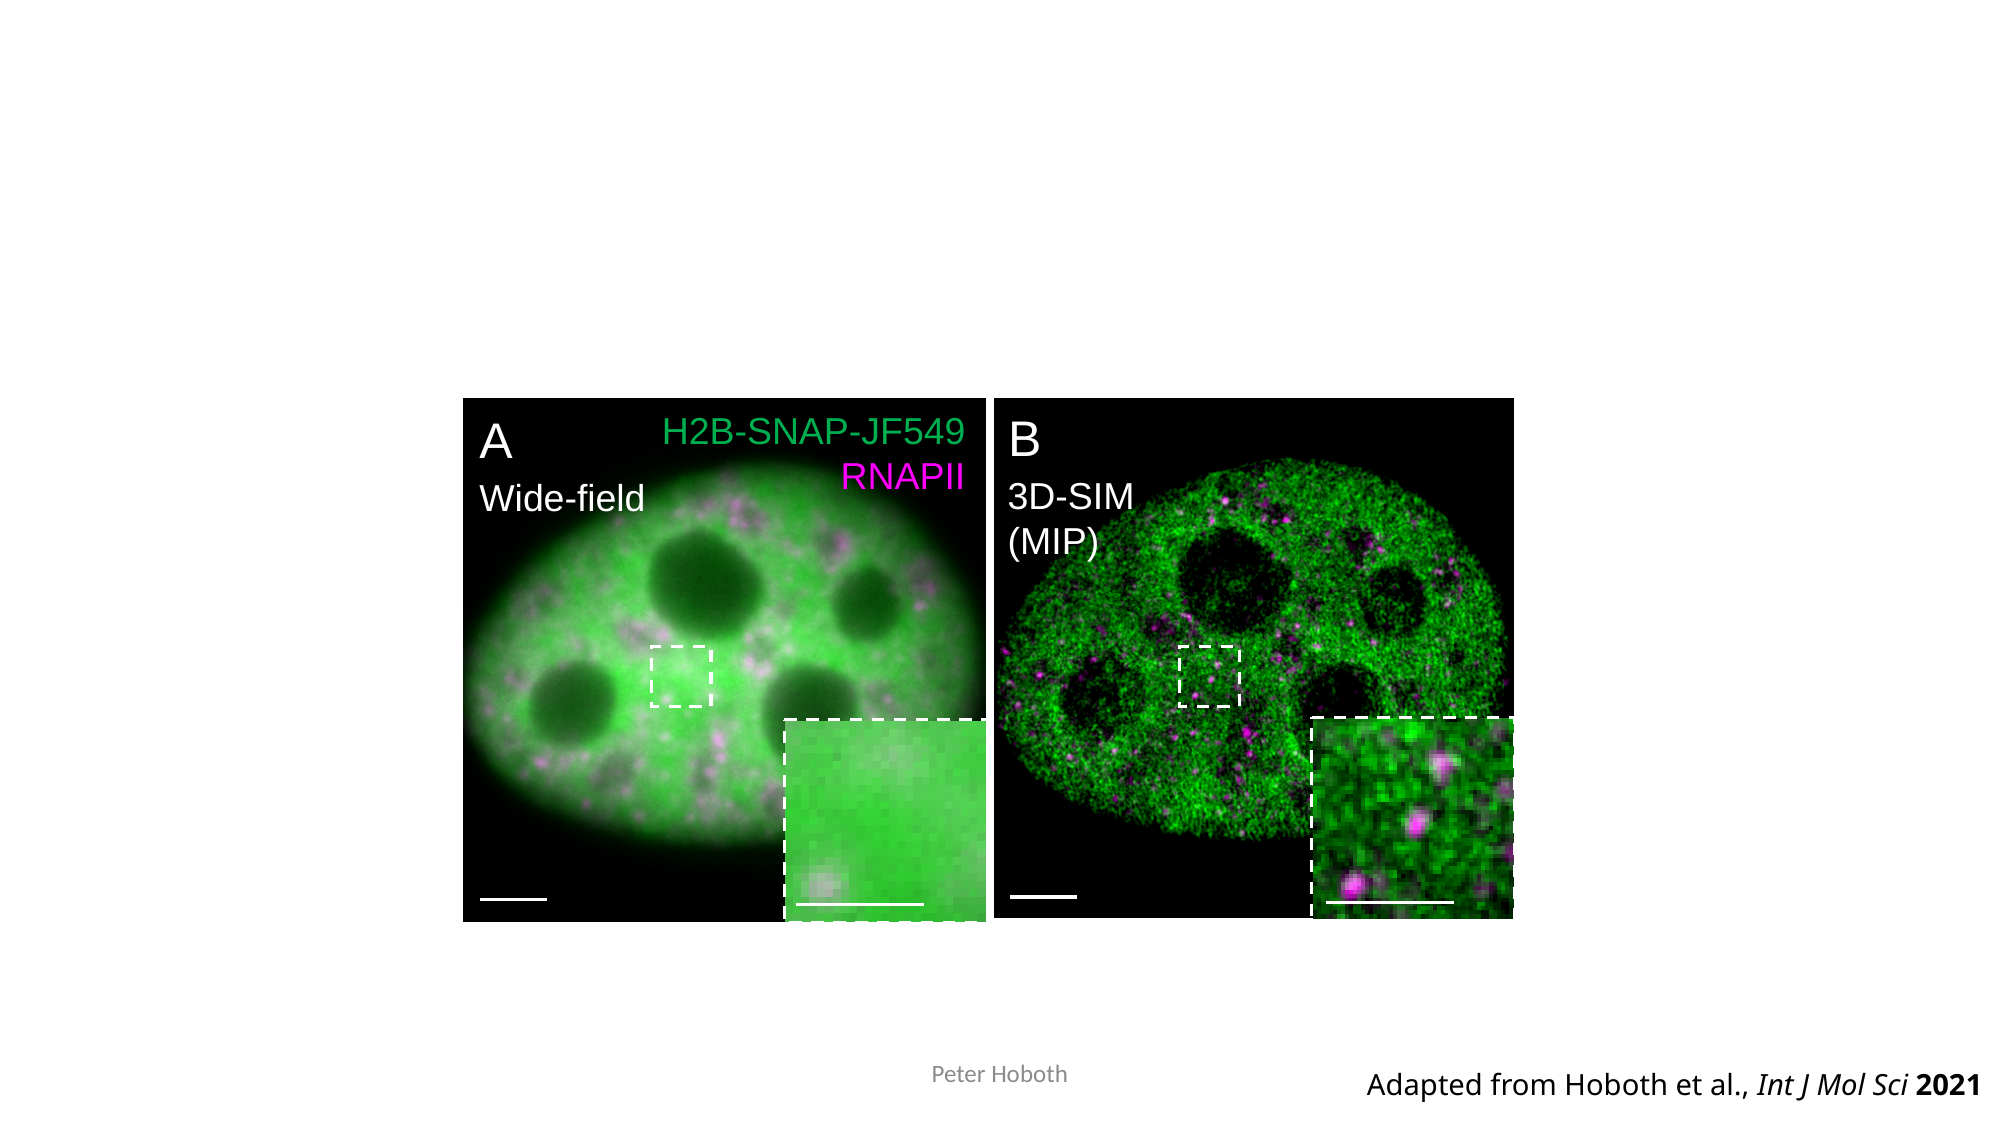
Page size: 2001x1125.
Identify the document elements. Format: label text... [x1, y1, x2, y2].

picture [993, 398, 1514, 919]
footer Peter Hoboth [662, 1042, 1338, 1103]
picture [463, 398, 986, 922]
text_box Adapted from Hoboth et al., Int J Mol Sci 2021 [1359, 1059, 1991, 1109]
